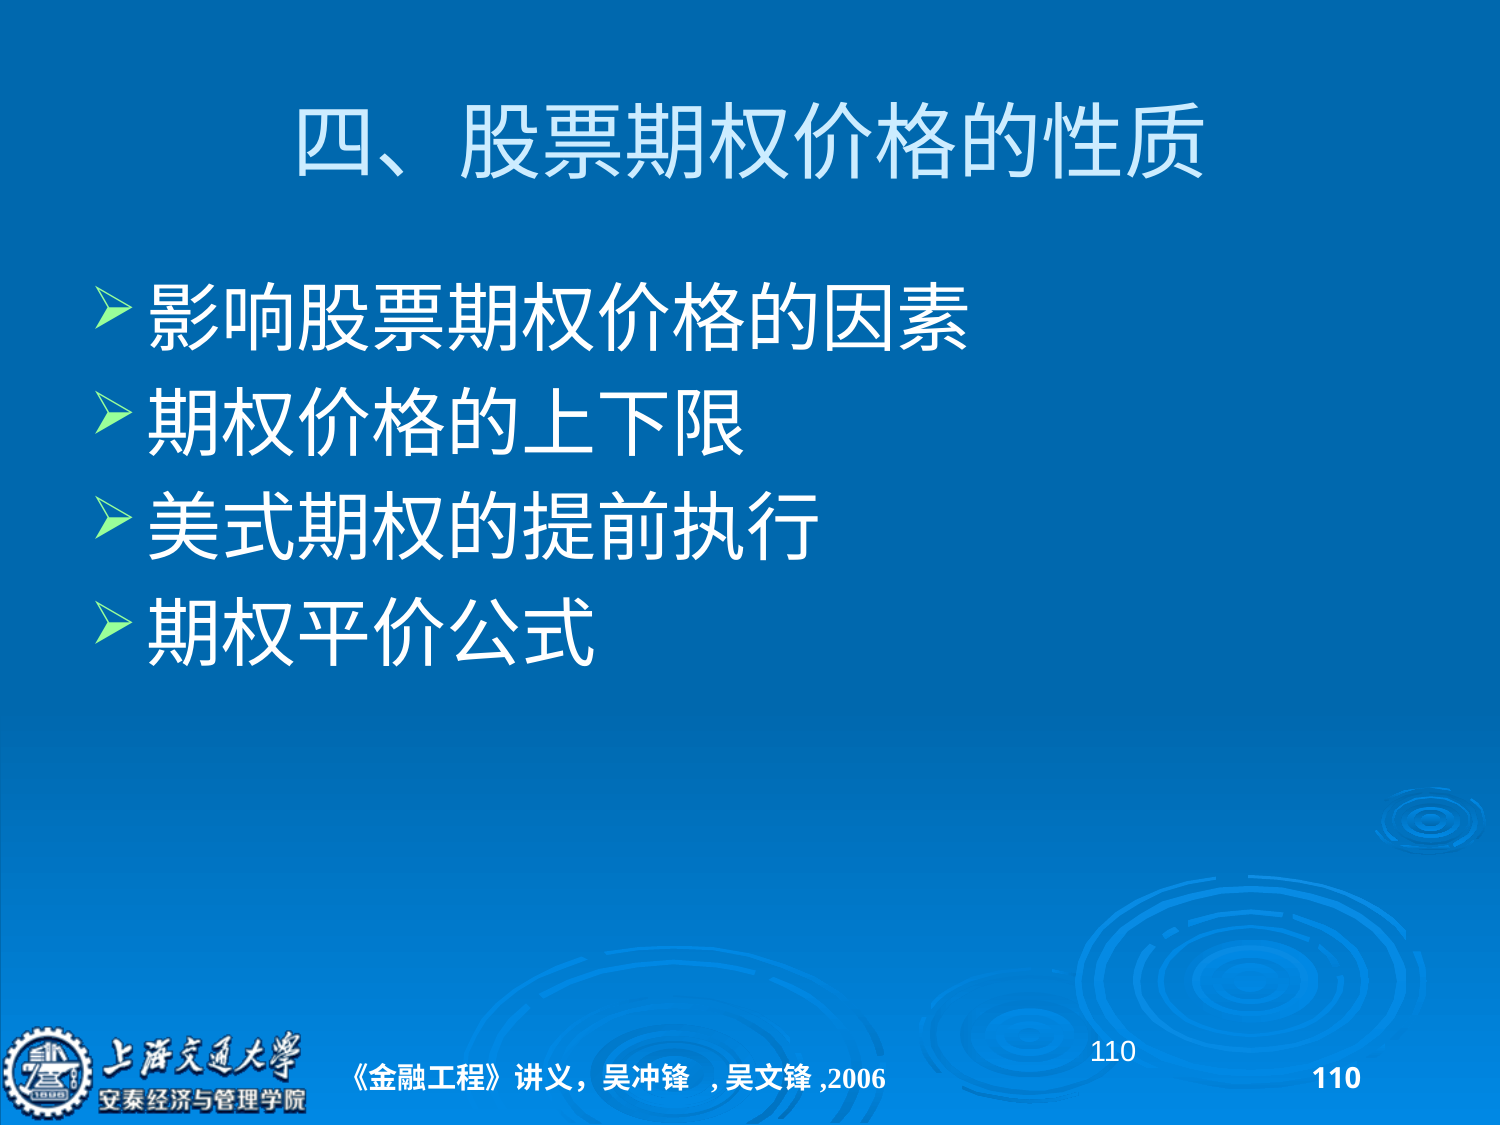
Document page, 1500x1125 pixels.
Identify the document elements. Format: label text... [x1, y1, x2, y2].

picture [0, 1017, 313, 1125]
slide_number 110 [1074, 1024, 1425, 1103]
title 四、股票期权价格的性质 [75, 45, 1425, 233]
list 影响股票期权价格的因素 期权价格的上下限 美式期权的提前执行 期权平价公式 [75, 262, 1425, 1005]
